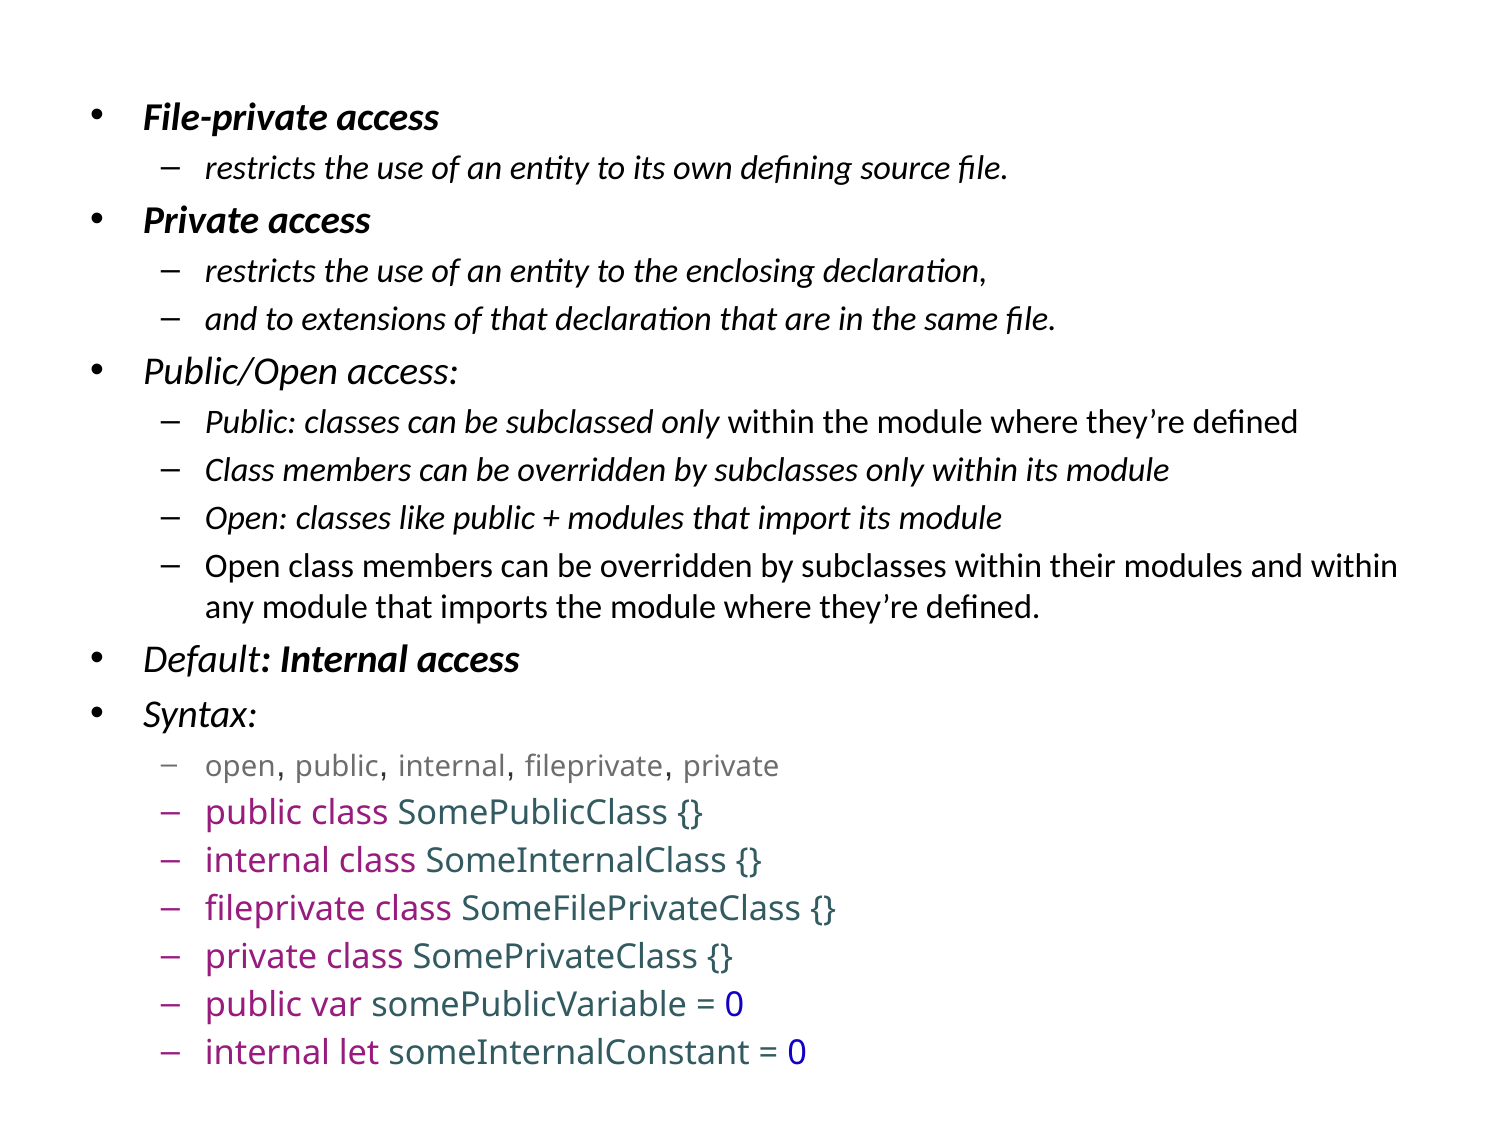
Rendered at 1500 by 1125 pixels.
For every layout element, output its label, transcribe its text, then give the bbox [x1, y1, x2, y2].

list File-private access restricts the use of an entity to its own defining source file. Private access restricts the use of an entity to the enclosing declaration, and to extensions of that declaration that are in the same file. Public/Open access: Public: classes can be subclassed only within the module where they’re defined Class members can be overridden by subclasses only within its module Open: classes like public + modules that import its module Open class members can be overridden by subclasses within their modules and within any module that imports the module where they’re defined. Default: Internal access Syntax: open, public, internal, fileprivate, private public class SomePublicClass {} internal class SomeInternalClass {} fileprivate class SomeFilePrivateClass {} private class SomePrivateClass {} public var somePublicVariable = 0 internal let someInternalConstant = 0 [75, 83, 1425, 1082]
